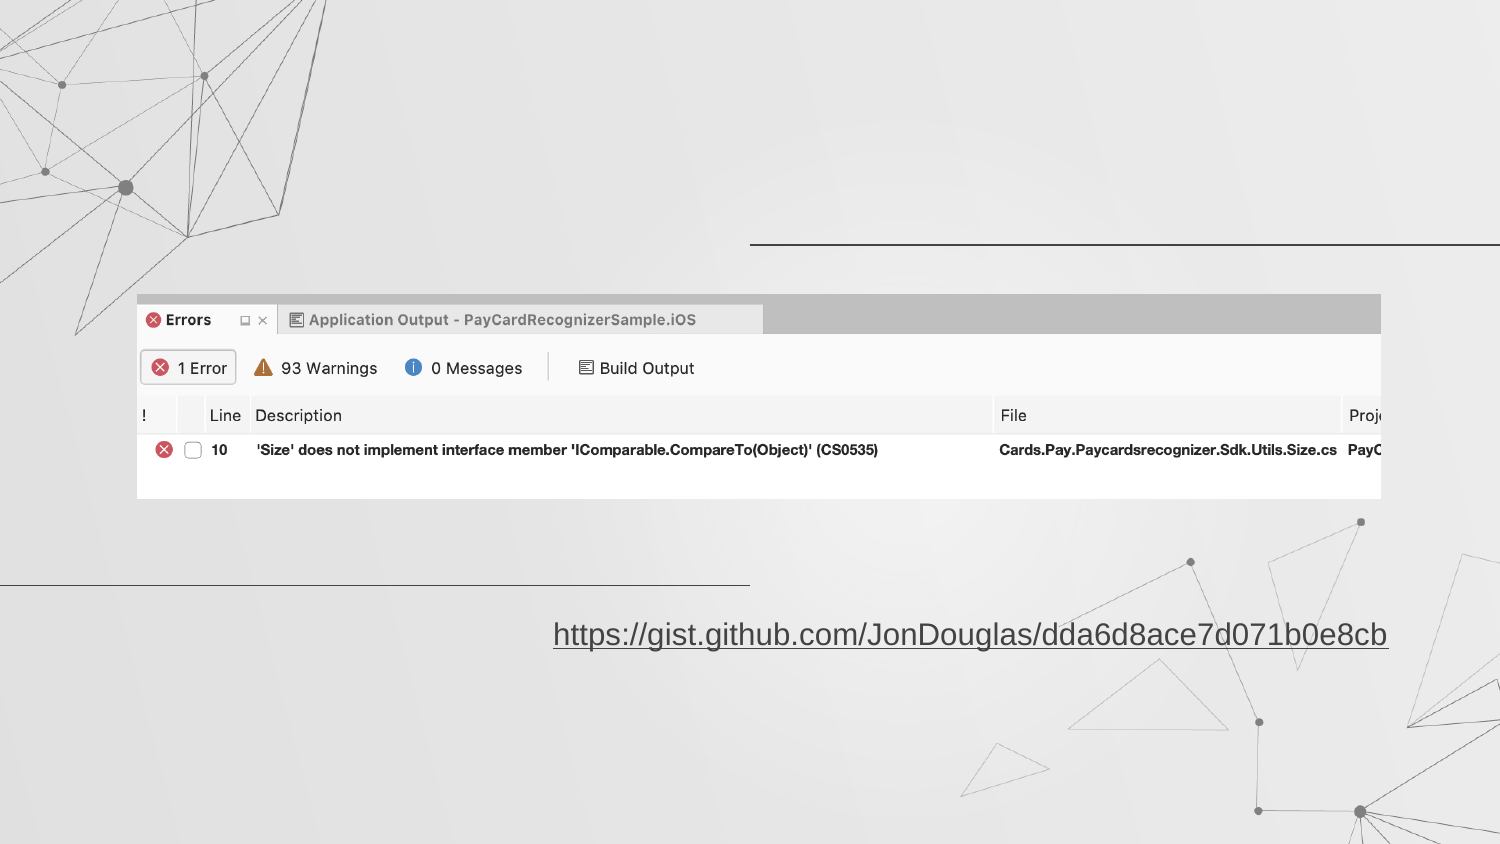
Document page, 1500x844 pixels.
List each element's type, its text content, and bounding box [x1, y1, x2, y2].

text_box https://gist.github.com/JonDouglas/dda6d8ace7d071b0e8cb [538, 599, 1500, 715]
picture [0, 0, 1500, 844]
